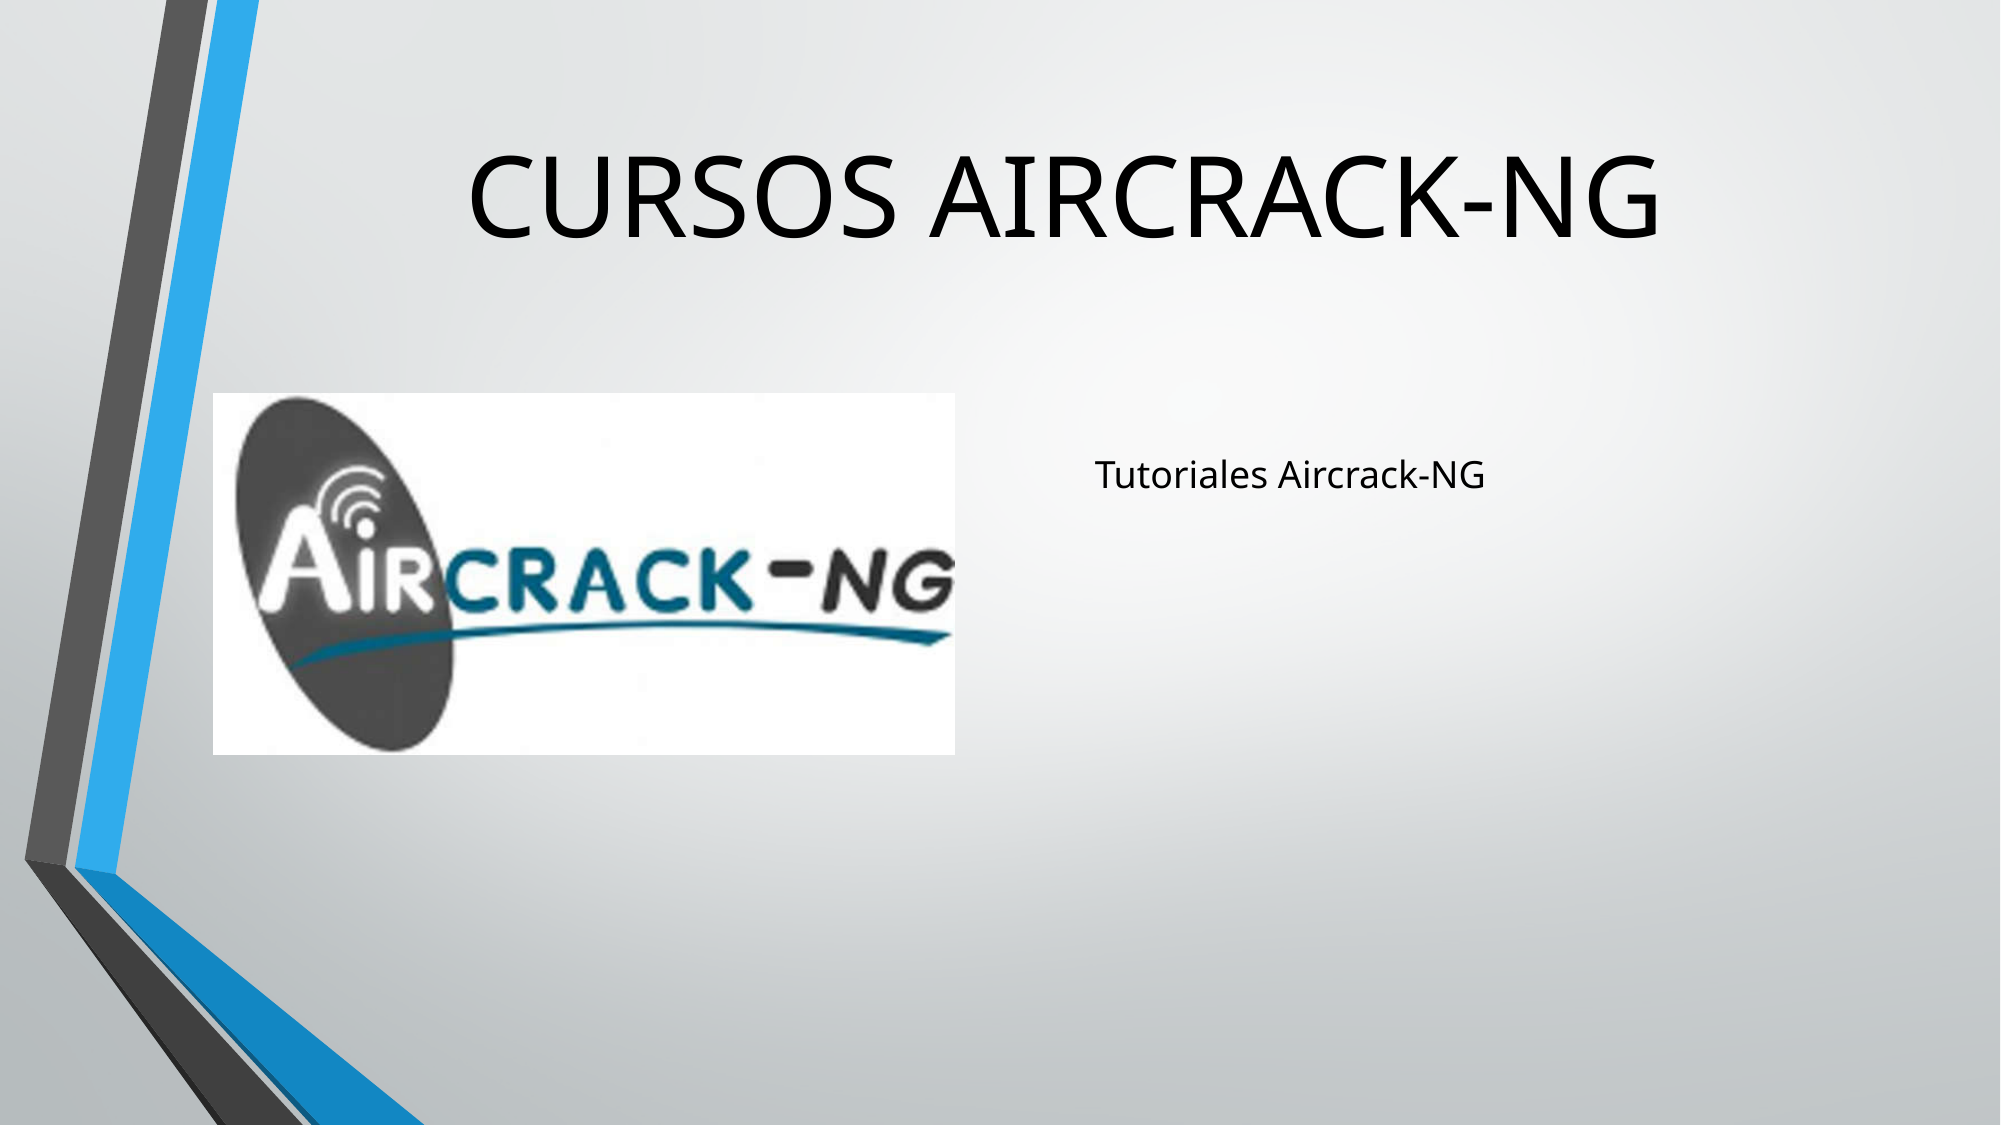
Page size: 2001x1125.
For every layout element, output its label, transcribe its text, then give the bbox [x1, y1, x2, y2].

title CURSOS AIRCRACK-NG [243, 48, 1887, 337]
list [213, 393, 955, 755]
text_box Tutoriales Aircrack-NG [1080, 443, 1852, 504]
